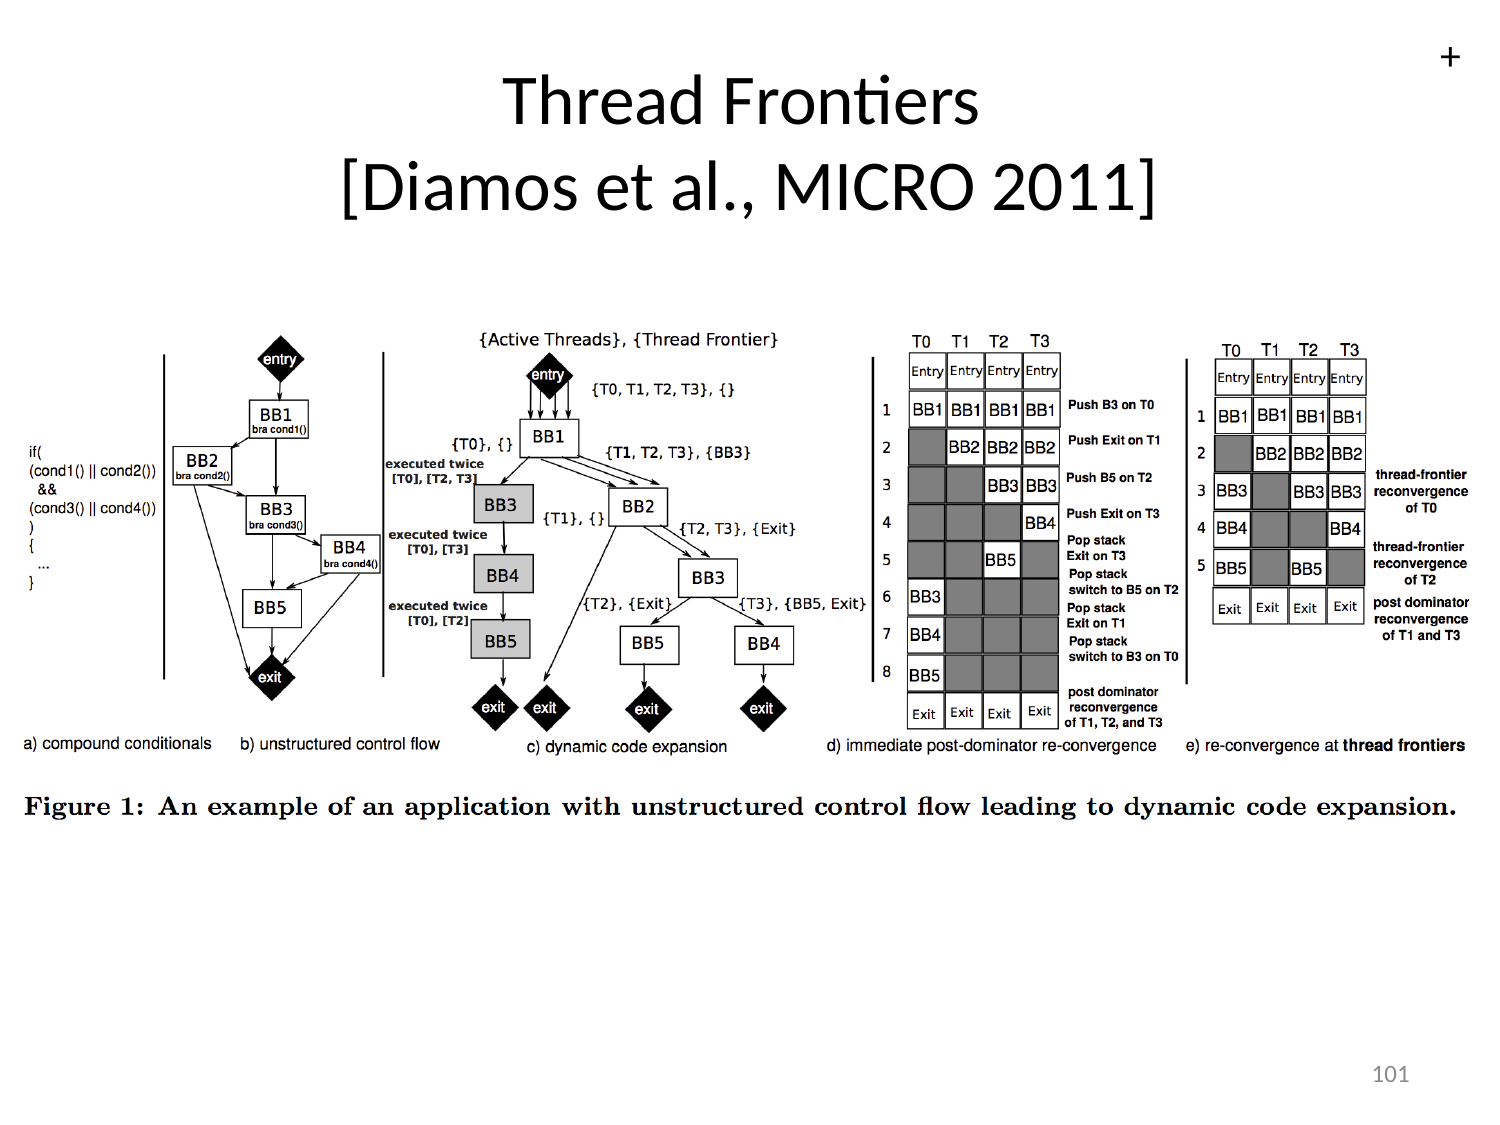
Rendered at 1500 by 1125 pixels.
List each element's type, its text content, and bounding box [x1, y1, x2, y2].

picture [0, 291, 1500, 831]
title Thread Frontiers [Diamos et al., MICRO 2011] [75, 45, 1425, 233]
text_box + [1425, 21, 1476, 87]
slide_number 101 [1074, 1042, 1425, 1103]
